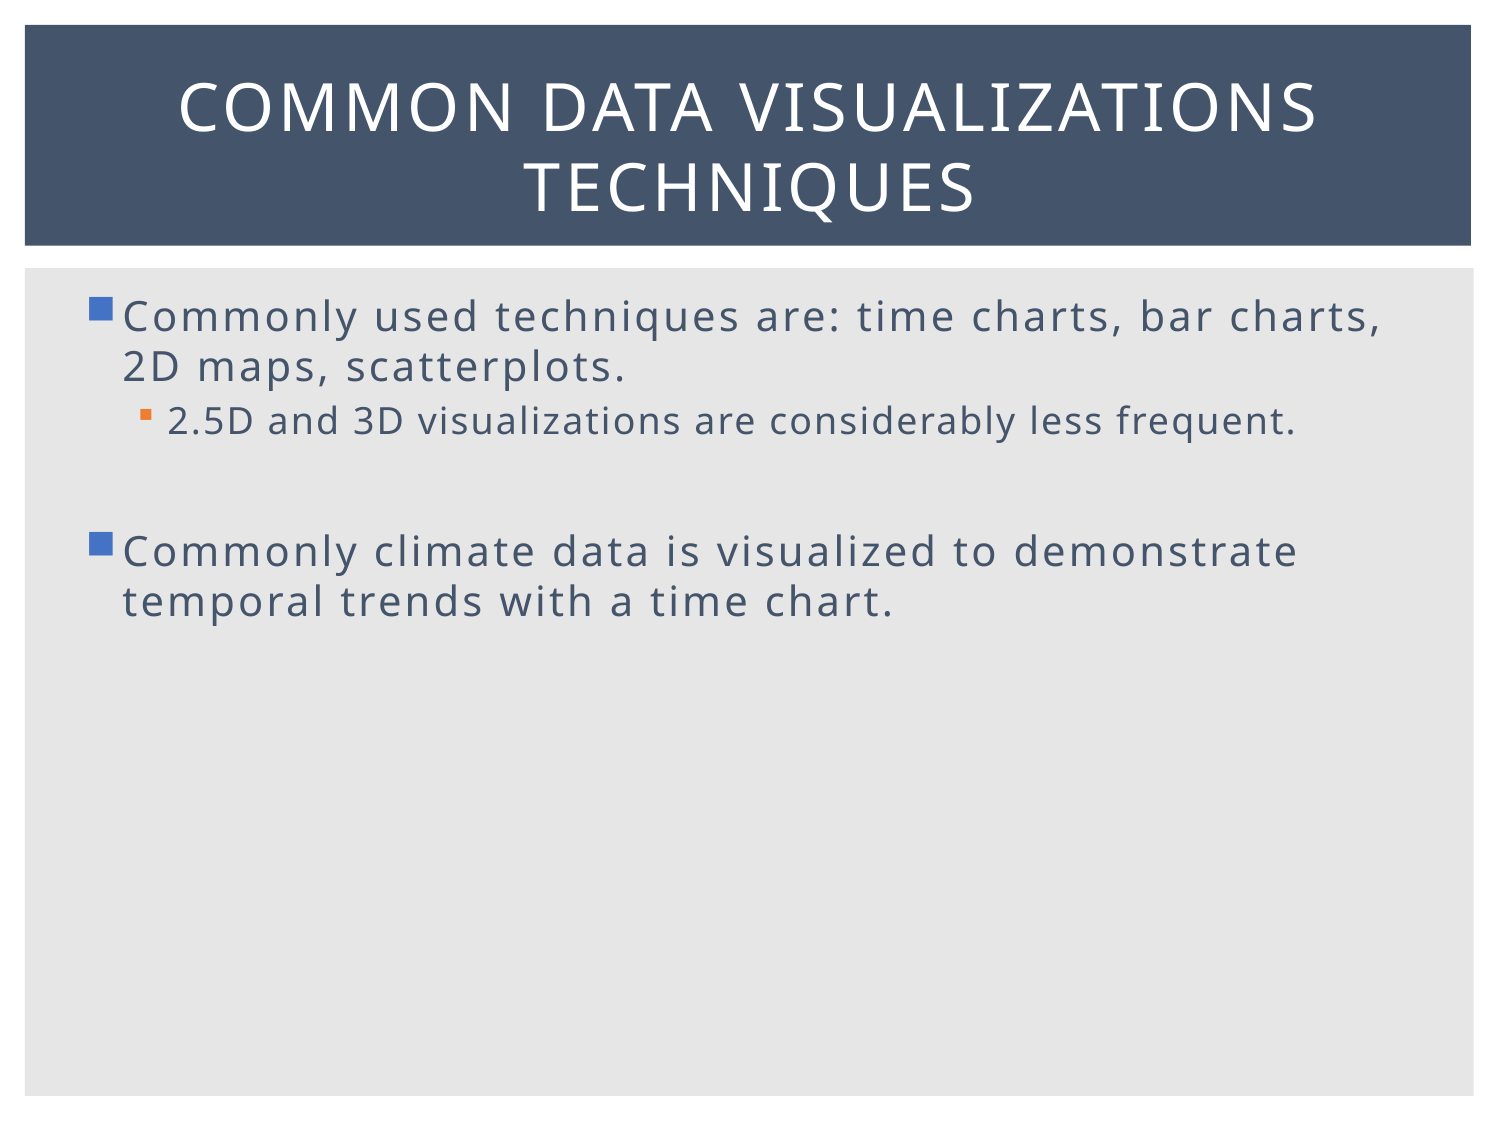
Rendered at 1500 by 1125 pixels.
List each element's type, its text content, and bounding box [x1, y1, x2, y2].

title Common DATA visualizations TECHNIQUES [62, 58, 1438, 232]
list Commonly used techniques are: time charts, bar charts, 2D maps, scatterplots. 2.5D and 3D visualizations are considerably less frequent. Commonly climate data is visualized to demonstrate temporal trends with a time chart. [62, 281, 1442, 1005]
